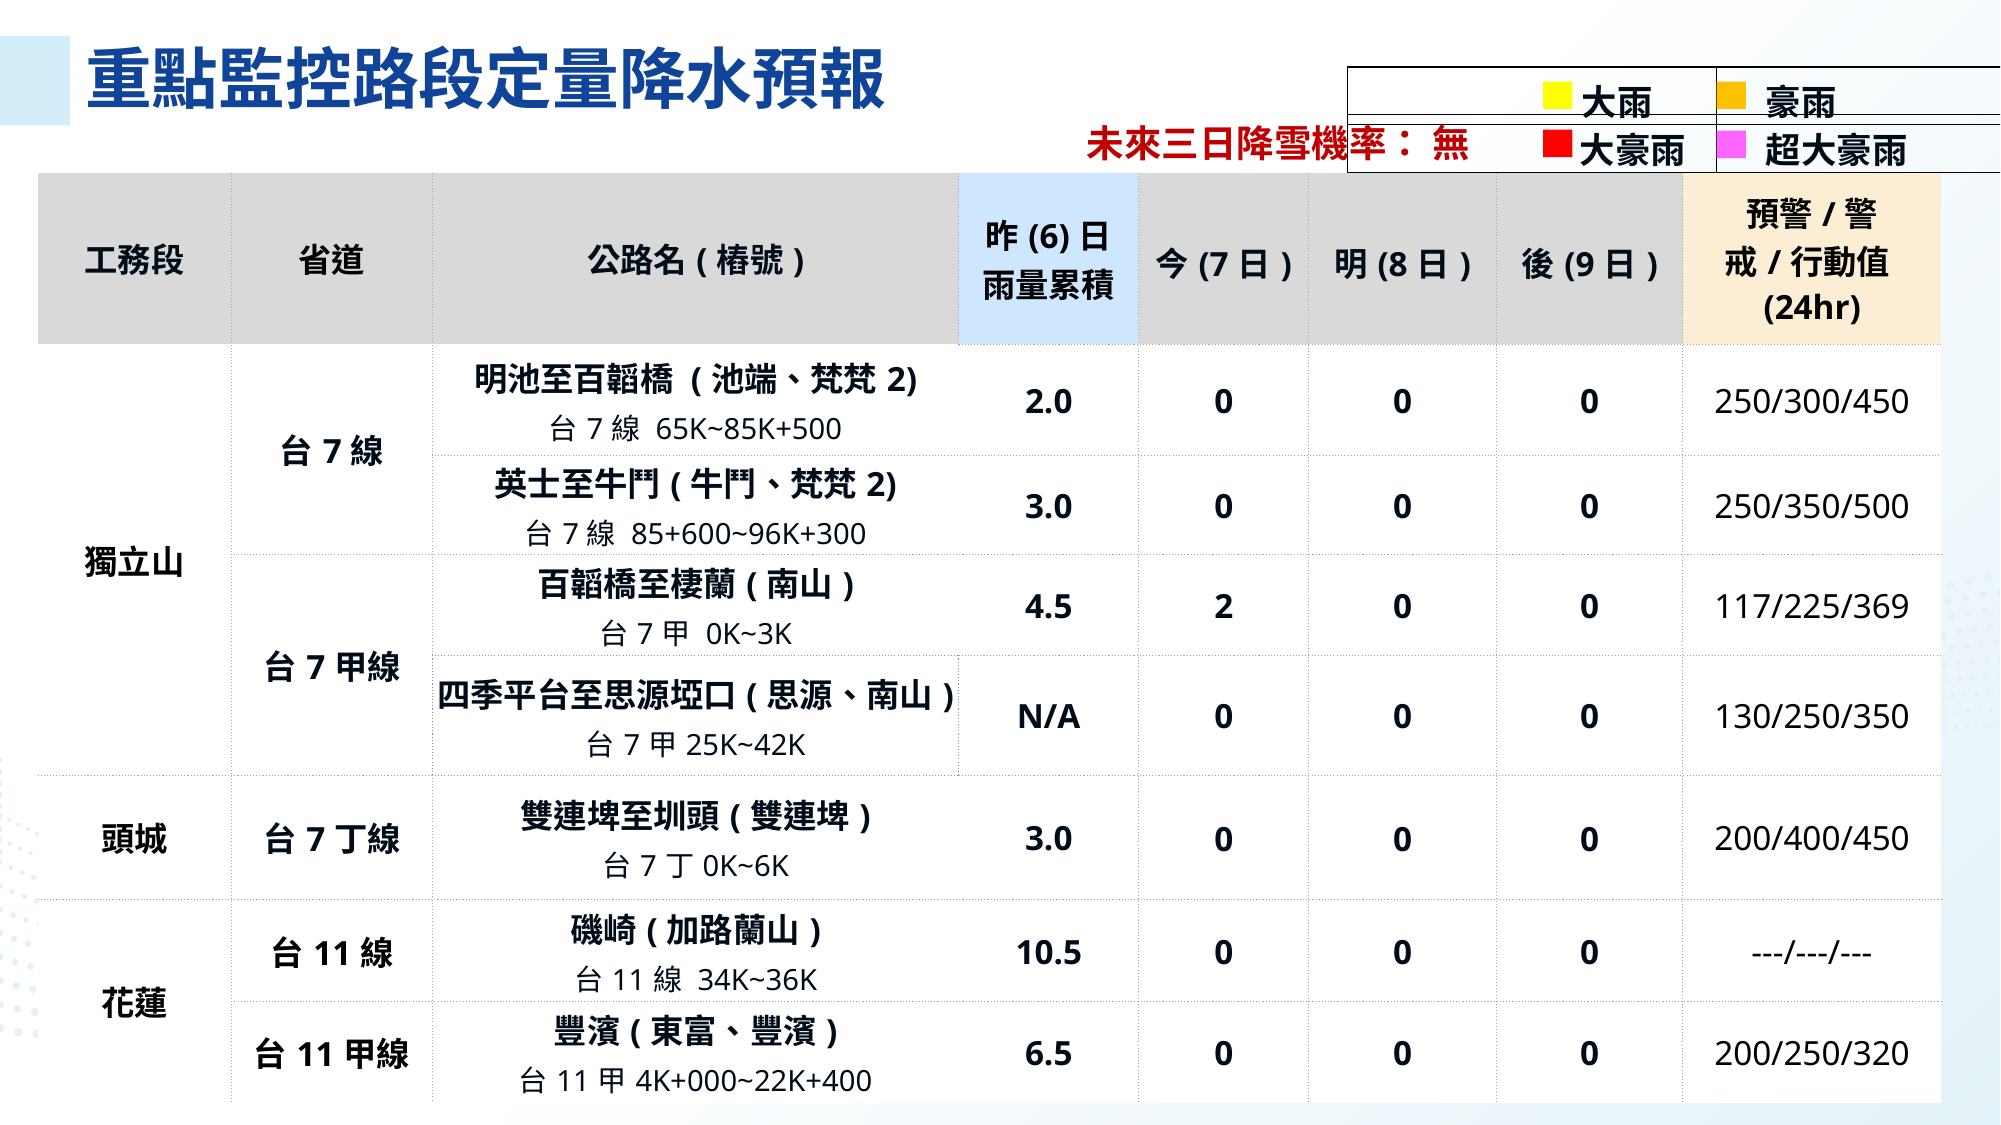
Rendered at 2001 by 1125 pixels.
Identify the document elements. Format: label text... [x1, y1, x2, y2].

table_cell 四季平台至思源埡口(思源、南山) 台7甲25K~42K [432, 656, 959, 775]
table_cell 明池至百韜橋 (池端、梵梵2) 台7線 65K~85K+500 [432, 344, 959, 455]
table_cell 0 [1497, 775, 1683, 900]
table_cell N/A [959, 656, 1139, 775]
table_cell 0 [1309, 900, 1497, 1001]
table_cell 0 [1139, 455, 1309, 554]
table_cell 雙連埤至圳頭(雙連埤) 台7丁0K~6K [432, 775, 959, 900]
table_cell 磯崎(加路蘭山) 台11線 34K~36K [432, 900, 959, 1001]
table_cell 200/250/320 [1683, 1001, 1941, 1103]
table_cell 0 [1497, 1001, 1683, 1103]
table_header 公路名(樁號) [432, 173, 959, 344]
table_header 預警/警戒/行動值(24hr) [1683, 173, 1941, 344]
table_cell 豐濱(東富、豐濱) 台11甲4K+000~22K+400 [432, 1001, 959, 1103]
table_cell 台7丁線 [232, 775, 432, 900]
table_cell 台7線 [232, 344, 432, 554]
table_cell 0 [1309, 775, 1497, 900]
table_cell 2 [1139, 554, 1309, 656]
table_cell 台11線 [232, 900, 432, 1001]
table_cell 250/350/500 [1683, 455, 1941, 554]
table_cell 117/225/369 [1683, 554, 1941, 656]
table_cell 0 [1139, 1001, 1309, 1103]
table_cell 3.0 [959, 775, 1139, 900]
table_cell 台11甲線 [232, 1001, 432, 1103]
table_header 明(8日) [1309, 173, 1497, 344]
table_header 省道 [232, 173, 432, 344]
table_cell 台7甲線 [232, 554, 432, 775]
table_cell 獨立山 [38, 344, 232, 775]
table_cell 0 [1497, 900, 1683, 1001]
table_cell 250/300/450 [1683, 344, 1941, 455]
table_cell 0 [1309, 554, 1497, 656]
table_cell 0 [1139, 900, 1309, 1001]
table_cell 0 [1139, 344, 1309, 455]
table_cell 百韜橋至棲蘭(南山) 台7甲 0K~3K [432, 554, 959, 656]
table_cell 0 [1497, 344, 1683, 455]
table_header 昨(6)日 雨量累積 [959, 173, 1139, 344]
table_cell 頭城 [38, 775, 232, 900]
table_cell 0 [1309, 344, 1497, 455]
table_cell 200/400/450 [1683, 775, 1941, 900]
table_cell 0 [1309, 656, 1497, 775]
table_cell 0 [1309, 1001, 1497, 1103]
table_header 工務段 [38, 173, 232, 344]
table_cell 0 [1497, 554, 1683, 656]
table_header 後(9日) [1497, 173, 1683, 344]
table_cell 0 [1139, 775, 1309, 900]
table_cell 0 [1309, 455, 1497, 554]
table_cell ---/---/--- [1683, 900, 1941, 1001]
table_cell 6.5 [959, 1001, 1139, 1103]
table_cell 0 [1497, 455, 1683, 554]
table_cell 英士至牛鬥(牛鬥、梵梵2) 台7線 85+600~96K+300 [432, 455, 959, 554]
table_cell 10.5 [959, 900, 1139, 1001]
table_cell 2.0 [959, 344, 1139, 455]
table_cell 0 [1497, 656, 1683, 775]
table_cell 花蓮 [38, 900, 232, 1103]
table_cell 4.5 [959, 554, 1139, 656]
table_header 今(7日) [1139, 173, 1309, 344]
table_cell 3.0 [959, 455, 1139, 554]
table_cell 130/250/350 [1683, 656, 1941, 775]
table_cell 0 [1139, 656, 1309, 775]
text_box 未來三日降雪機率： 無 [1078, 105, 1516, 173]
